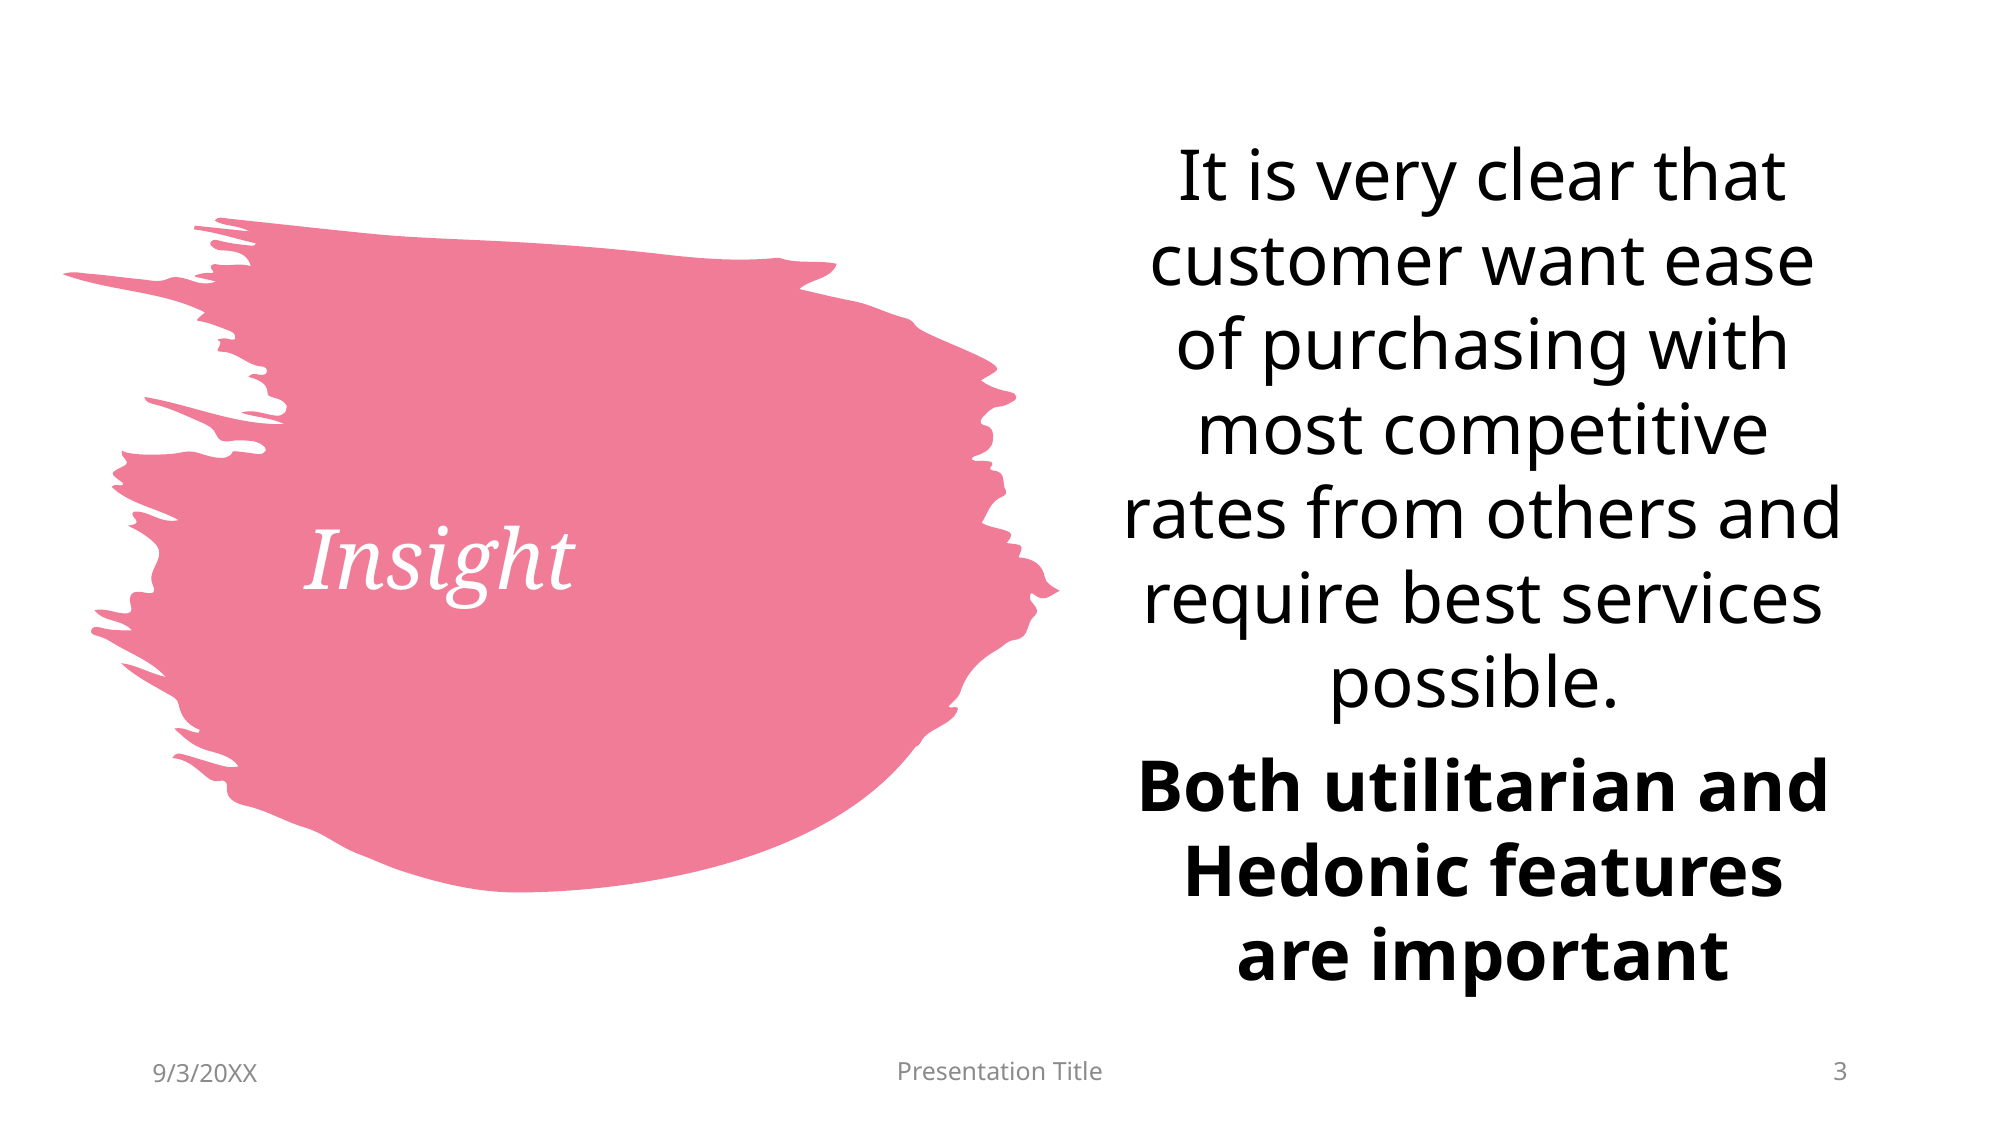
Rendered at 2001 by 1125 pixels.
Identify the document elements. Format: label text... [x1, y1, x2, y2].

title Insight [290, 367, 903, 758]
list It is very clear that customer want ease of purchasing with most competitive rates from others and require best services possible. Both utilitarian and Hedonic features are important [1104, 116, 1863, 1009]
slide_number 3 [1412, 1042, 1863, 1103]
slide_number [137, 1042, 588, 1103]
footer Presentation Title [662, 1042, 1338, 1103]
